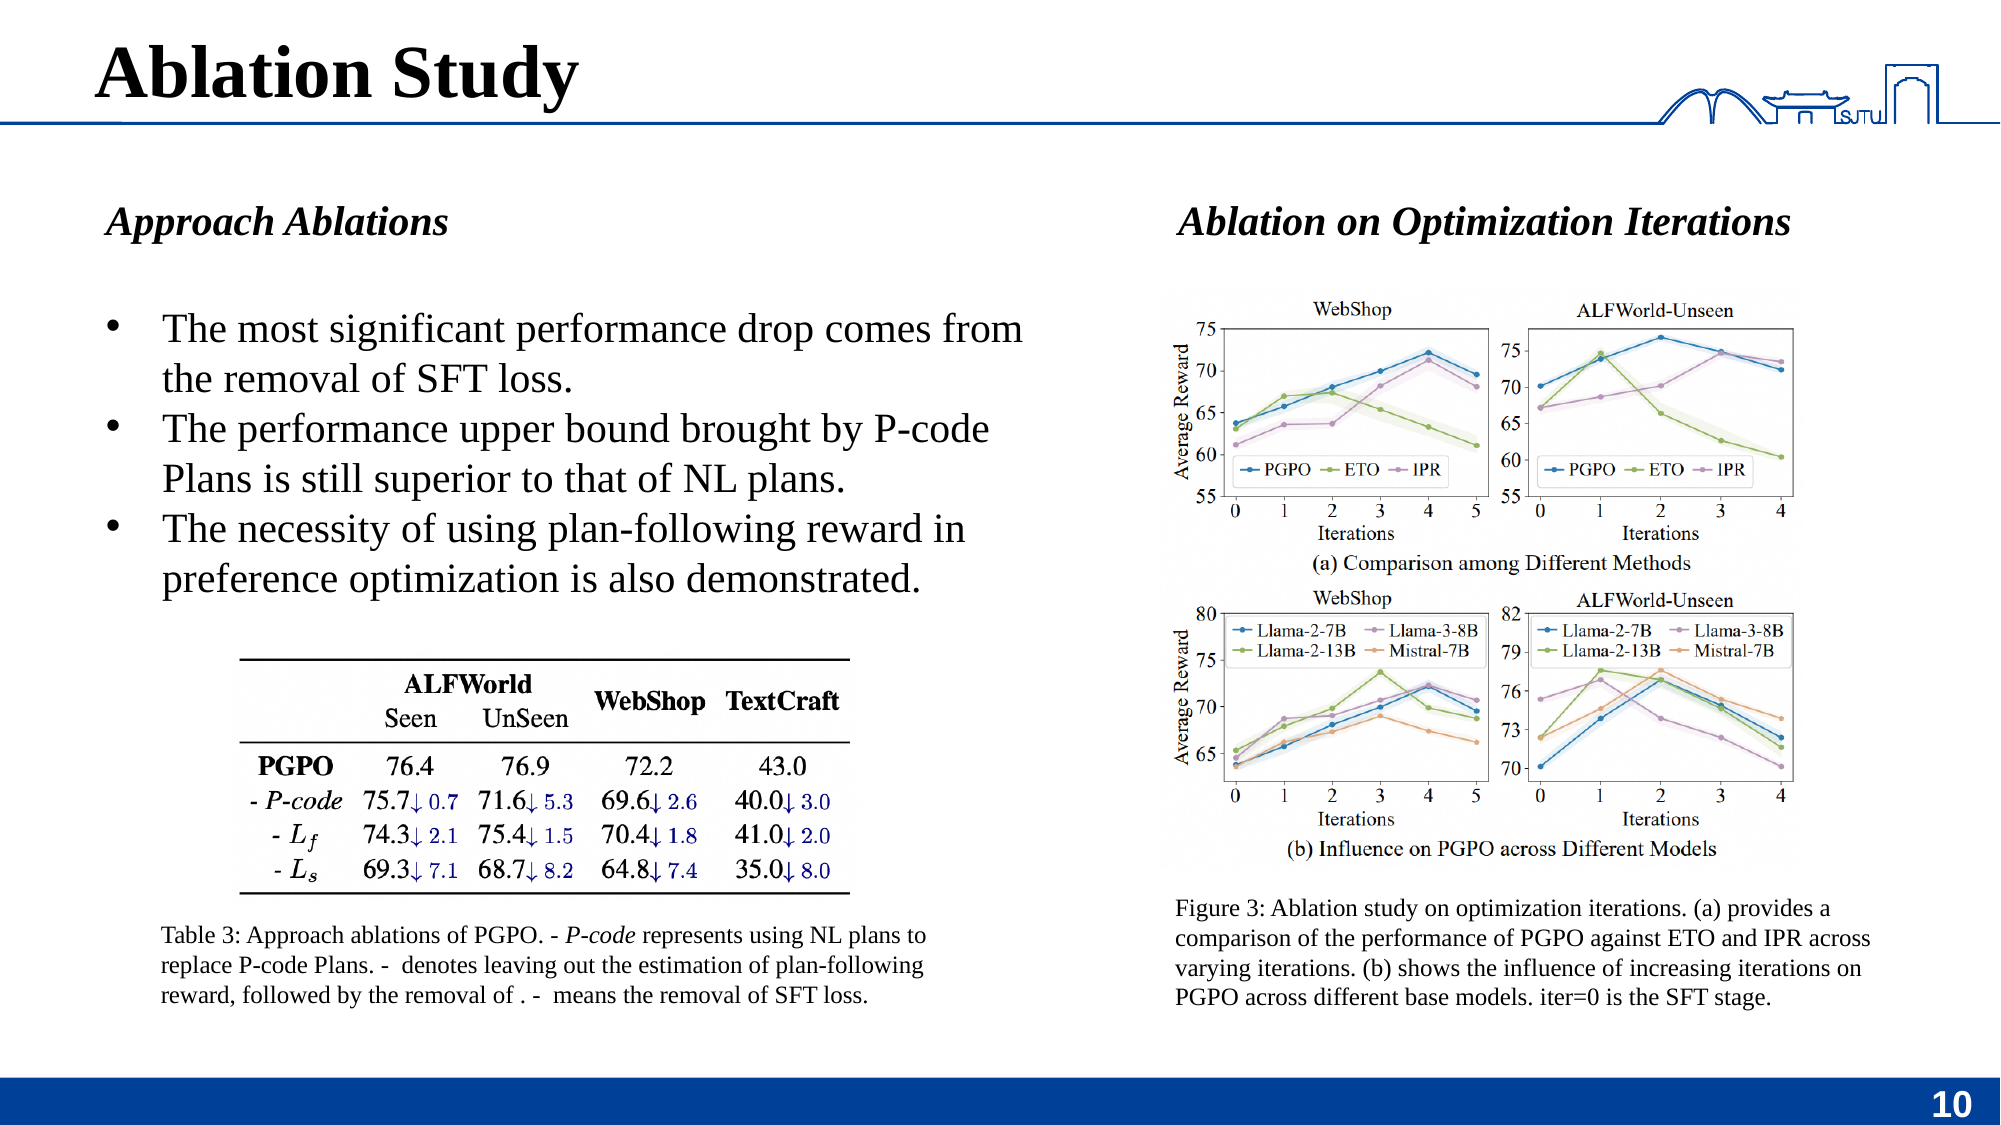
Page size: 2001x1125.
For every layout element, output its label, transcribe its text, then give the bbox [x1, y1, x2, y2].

picture [1160, 287, 1805, 870]
text_box Figure 3: Ablation study on optimization iterations. (a) provides a comparison of the performance of PGPO against ETO and IPR across varying iterations. (b) shows the influence of increasing iterations on PGPO across different base models. iter=0 is the SFT stage. [1160, 883, 1890, 1019]
title Ablation Study [79, 22, 1297, 124]
text_box Approach Ablations [91, 186, 479, 252]
picture [231, 651, 861, 902]
text_box Ablation on Optimization Iterations [1163, 186, 1860, 252]
text_box The most significant performance drop comes from the removal of SFT loss. The performance upper bound brought by P-code Plans is still superior to that of NL plans. The necessity of using plan-following reward in preference optimization is also demonstrated. [91, 293, 1058, 658]
slide_number 10 [1537, 1079, 1988, 1125]
